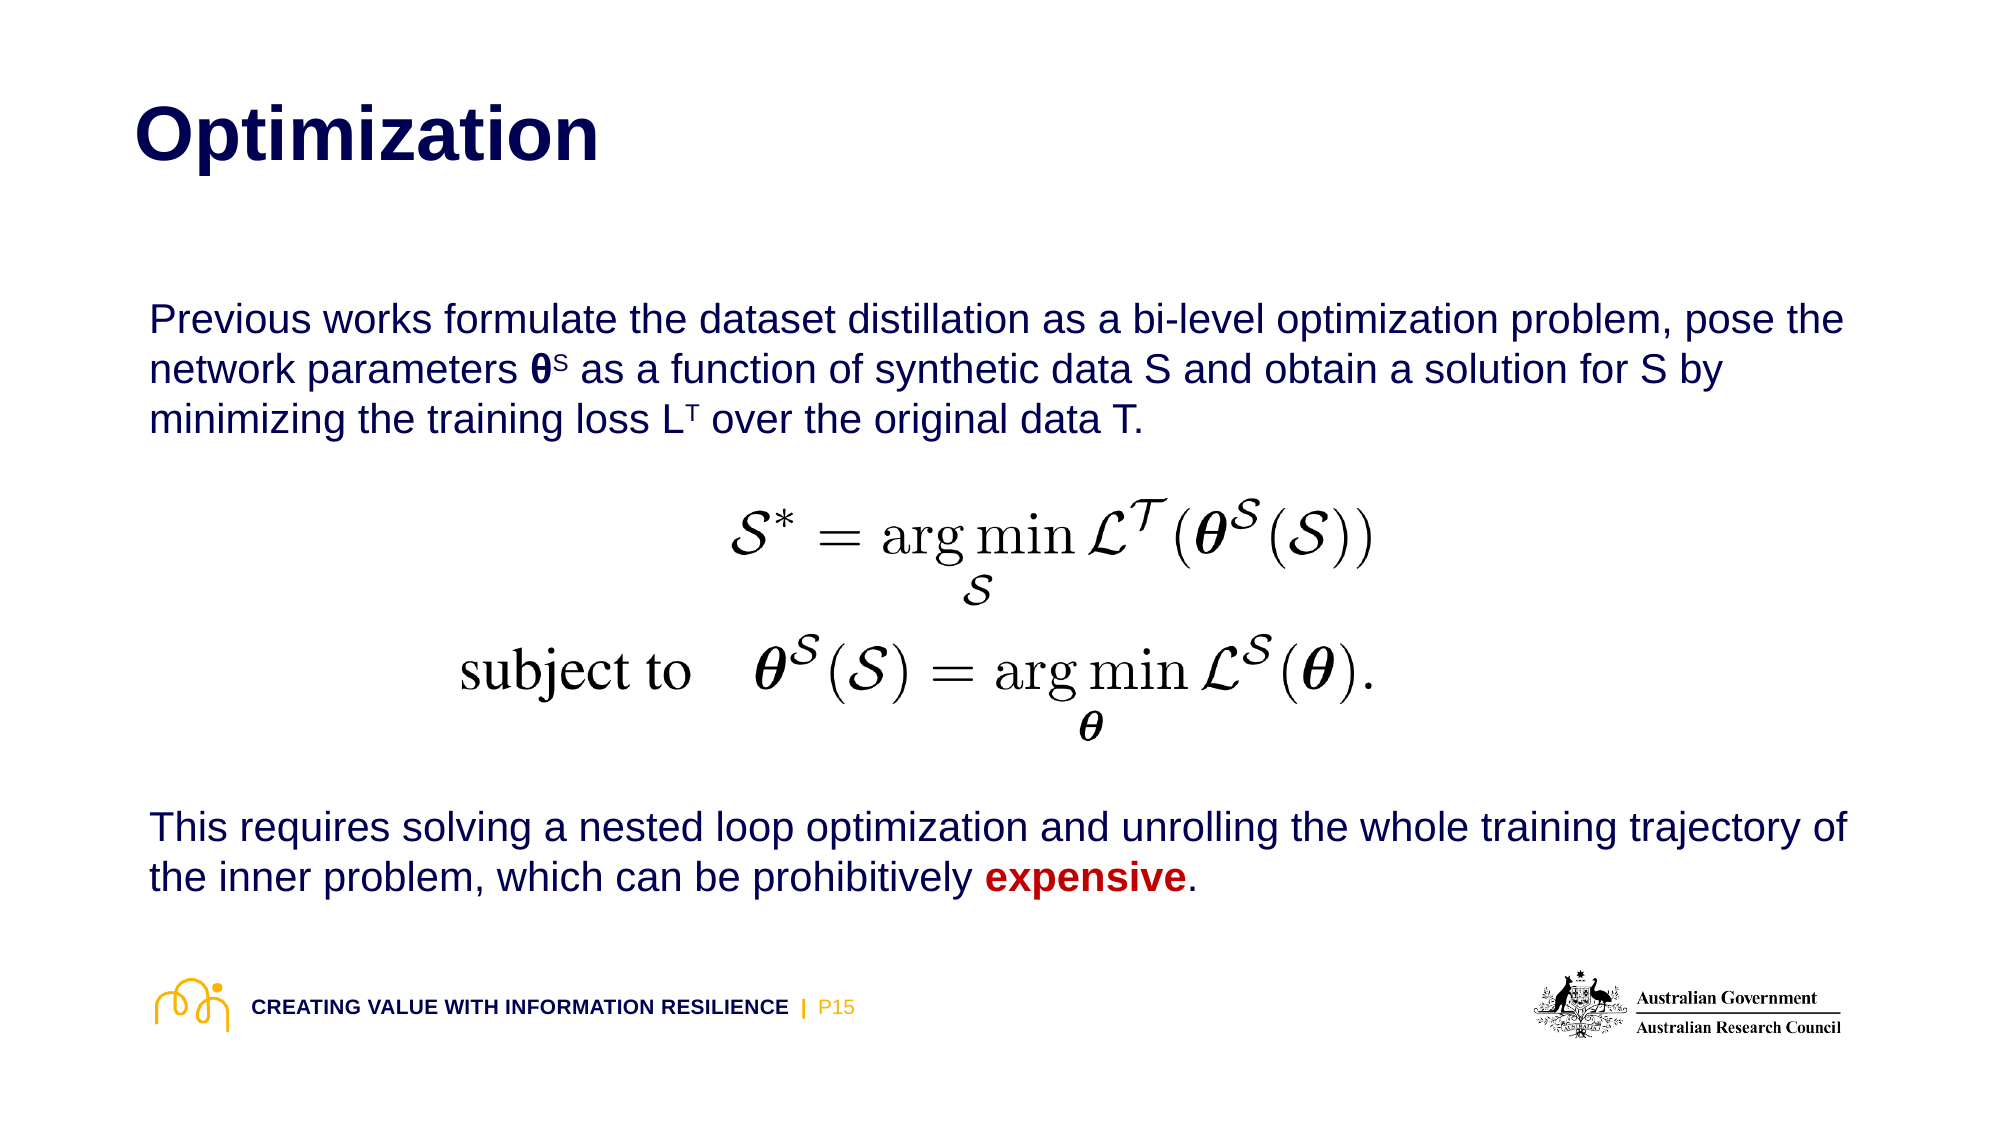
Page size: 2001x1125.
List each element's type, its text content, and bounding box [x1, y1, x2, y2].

picture [1533, 969, 1841, 1039]
title Optimization [134, 93, 1822, 178]
text_box Previous works formulate the dataset distillation as a bi-level optimization problem, pose the network parameters θS as a function of synthetic data S and obtain a solution for S by minimizing the training loss LT over the original data T. [134, 284, 1917, 450]
picture [155, 978, 229, 1032]
picture [419, 488, 1406, 749]
text_box This requires solving a nested loop optimization and unrolling the whole training trajectory of the inner problem, which can be prohibitively expensive. [134, 792, 1879, 958]
